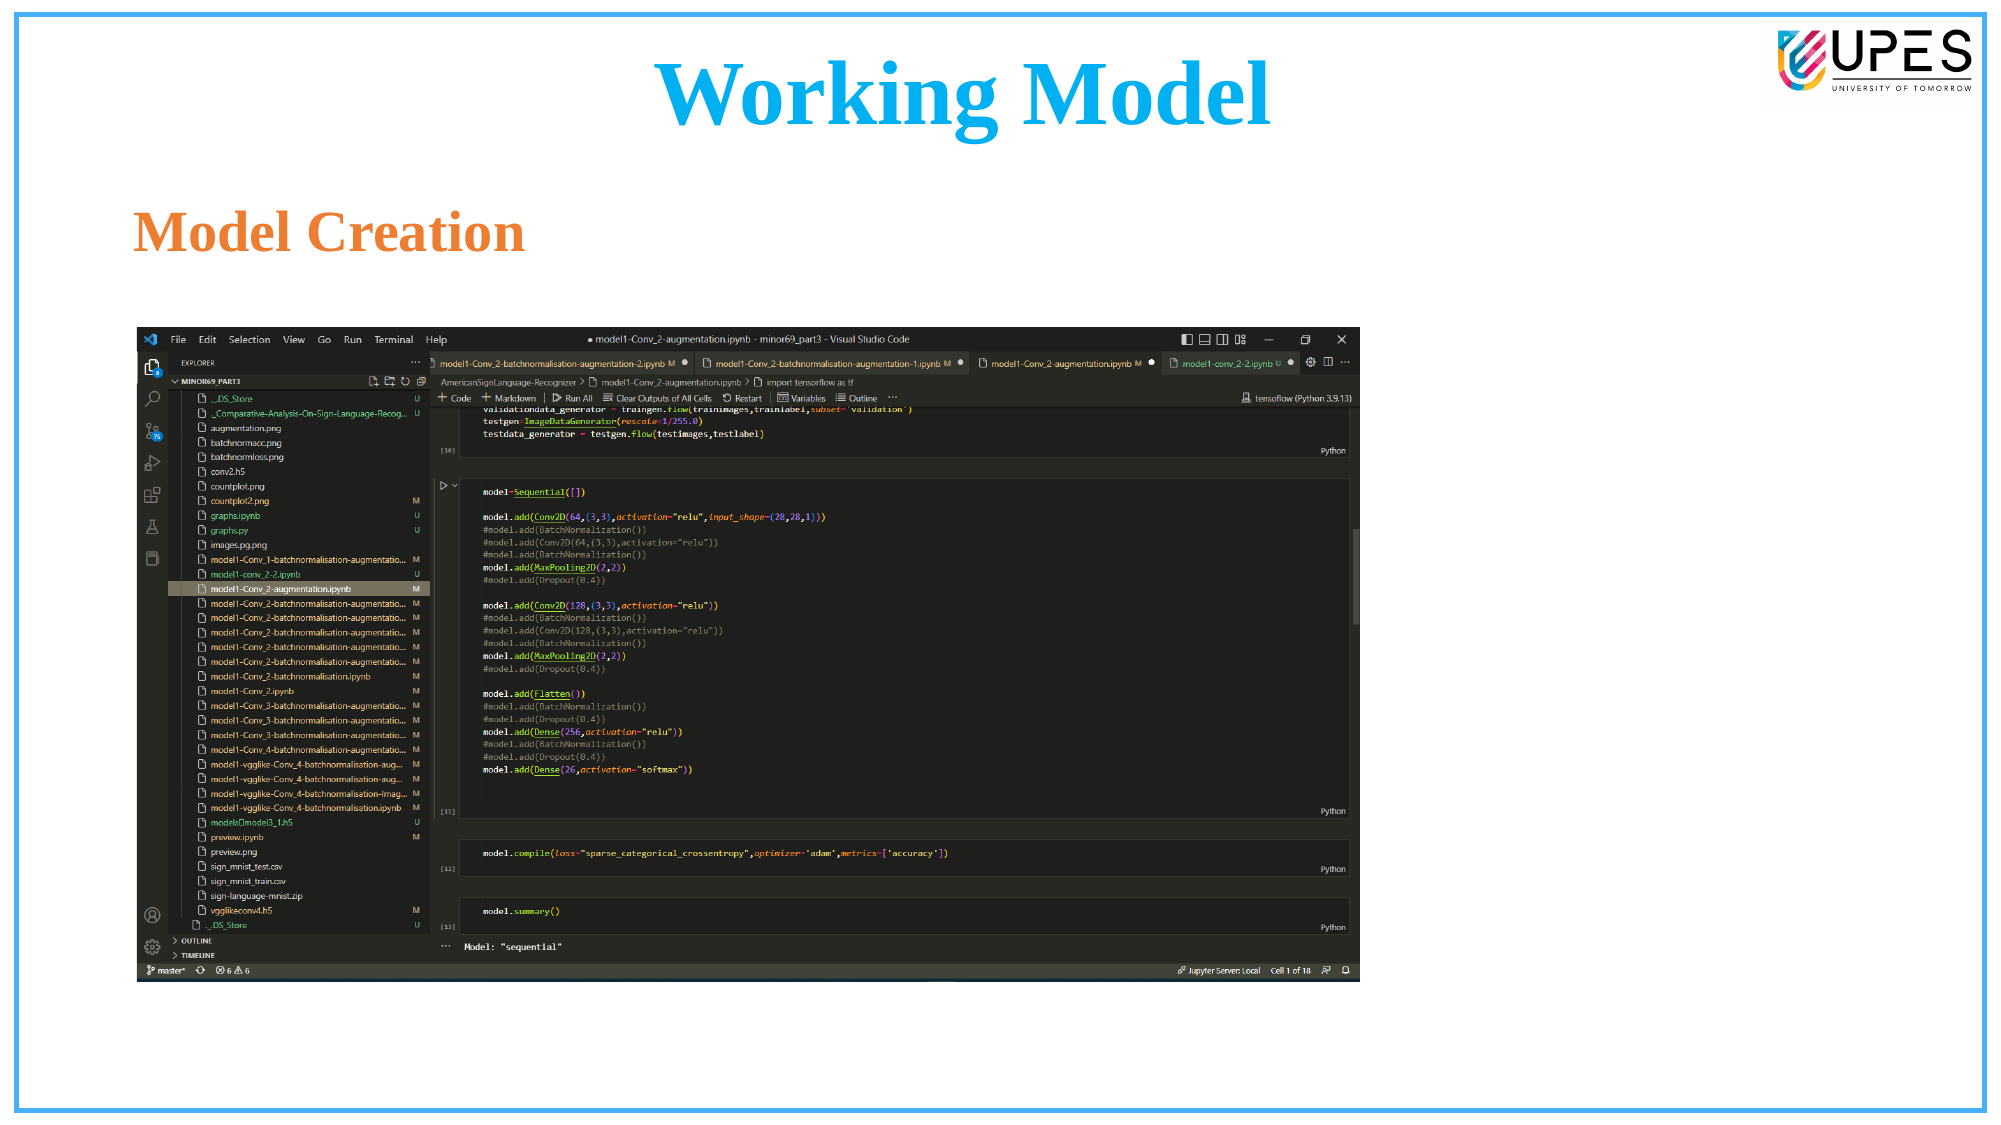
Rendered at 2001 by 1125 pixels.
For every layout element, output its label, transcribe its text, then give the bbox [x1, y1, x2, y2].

text_box Working Model [118, 25, 1808, 150]
picture [136, 327, 1370, 982]
picture [1758, 20, 1978, 110]
text_box Model Creation [118, 115, 1743, 401]
